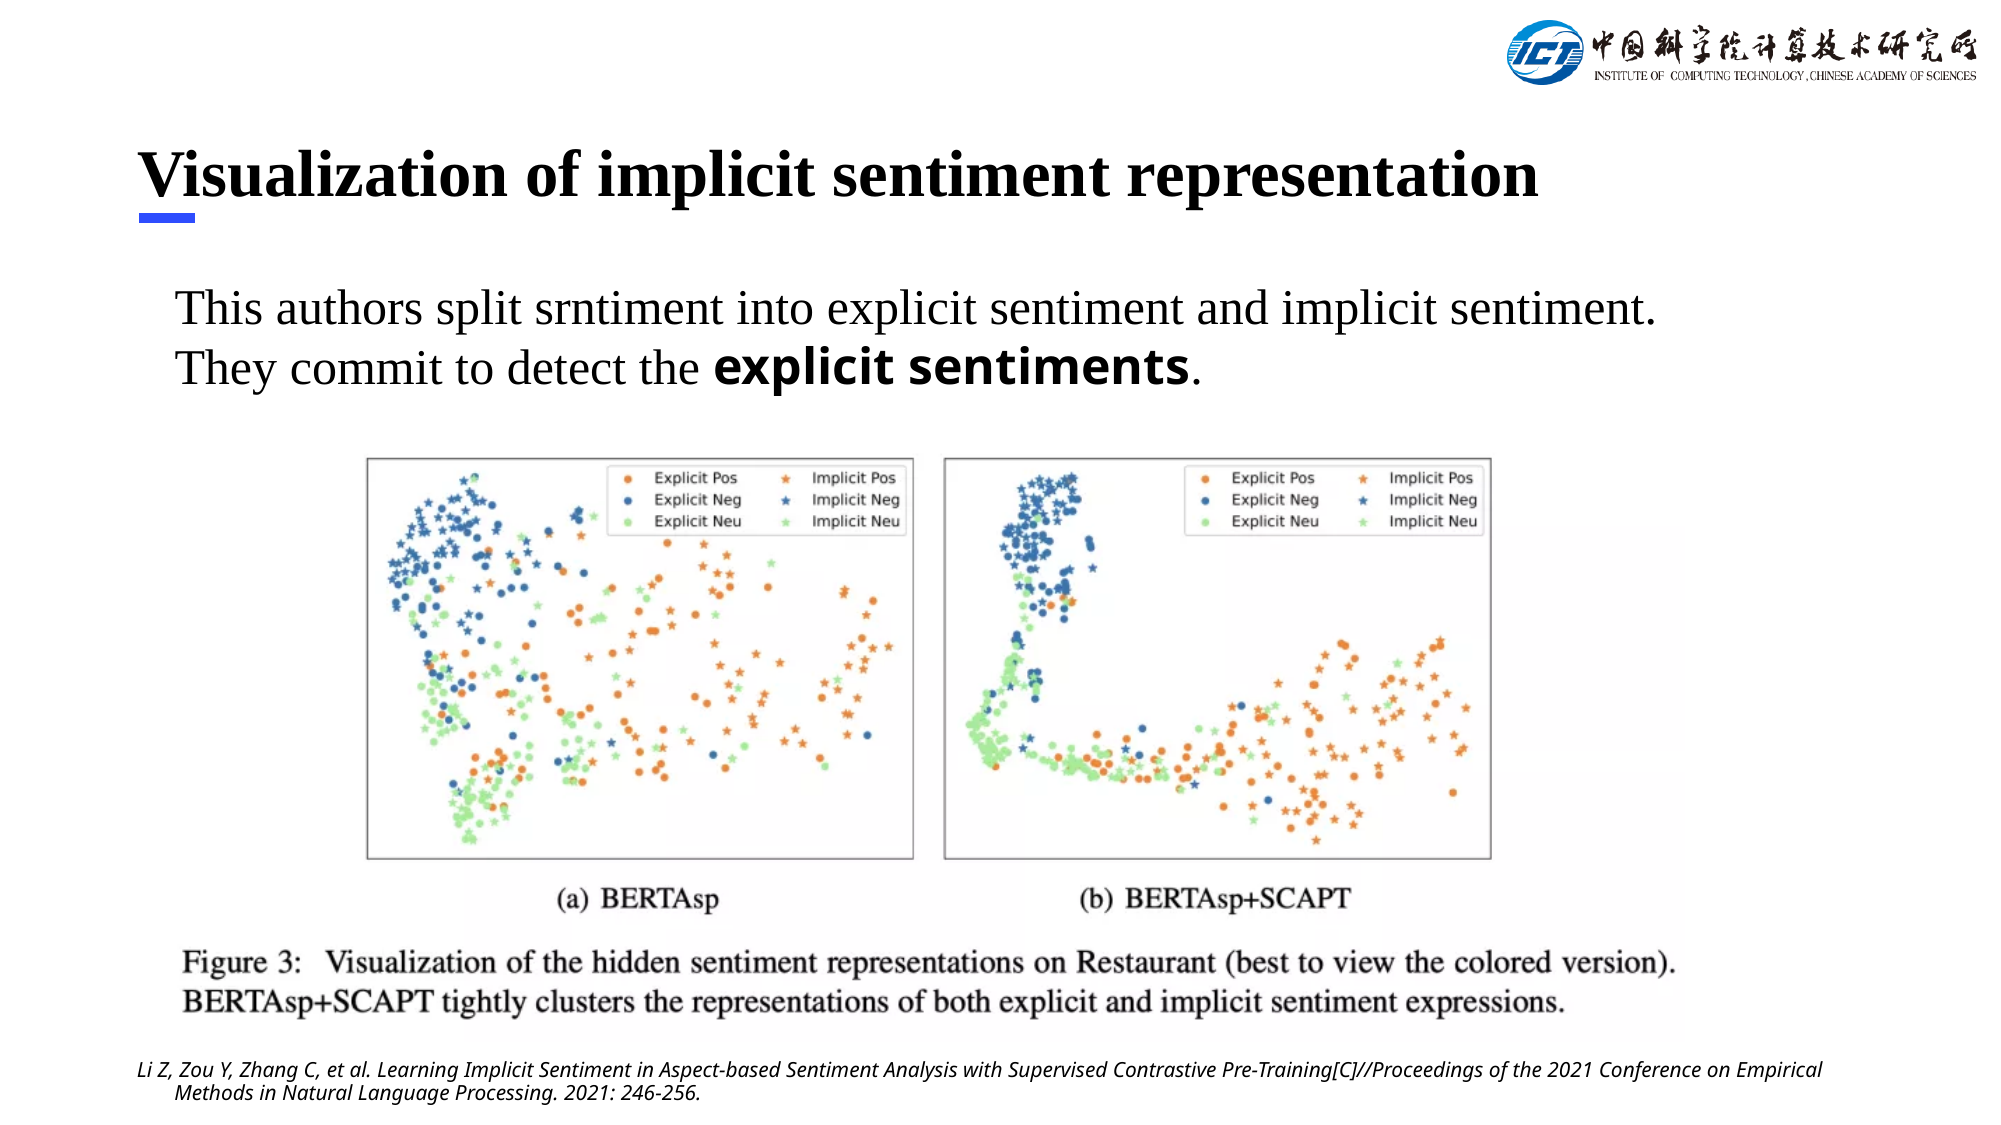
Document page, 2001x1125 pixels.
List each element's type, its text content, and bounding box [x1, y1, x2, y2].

picture [174, 437, 1685, 1042]
text_box This authors split srntiment into explicit sentiment and implicit sentiment. They commit to detect the explicit sentiments. [159, 267, 1909, 403]
picture [1507, 20, 1539, 49]
text_box Li Z, Zou Y, Zhang C, et al. Learning Implicit Sentiment in Aspect-based Sentiment Analysis with Supervised Contrastive Pre-Training[C]//Proceedings of the 2021 Conference on Empirical Methods in Natural Language Processing. 2021: 246-256. [122, 1052, 1909, 1115]
picture [1507, 20, 1982, 93]
list Visualization of implicit sentiment representation [122, 131, 1848, 214]
